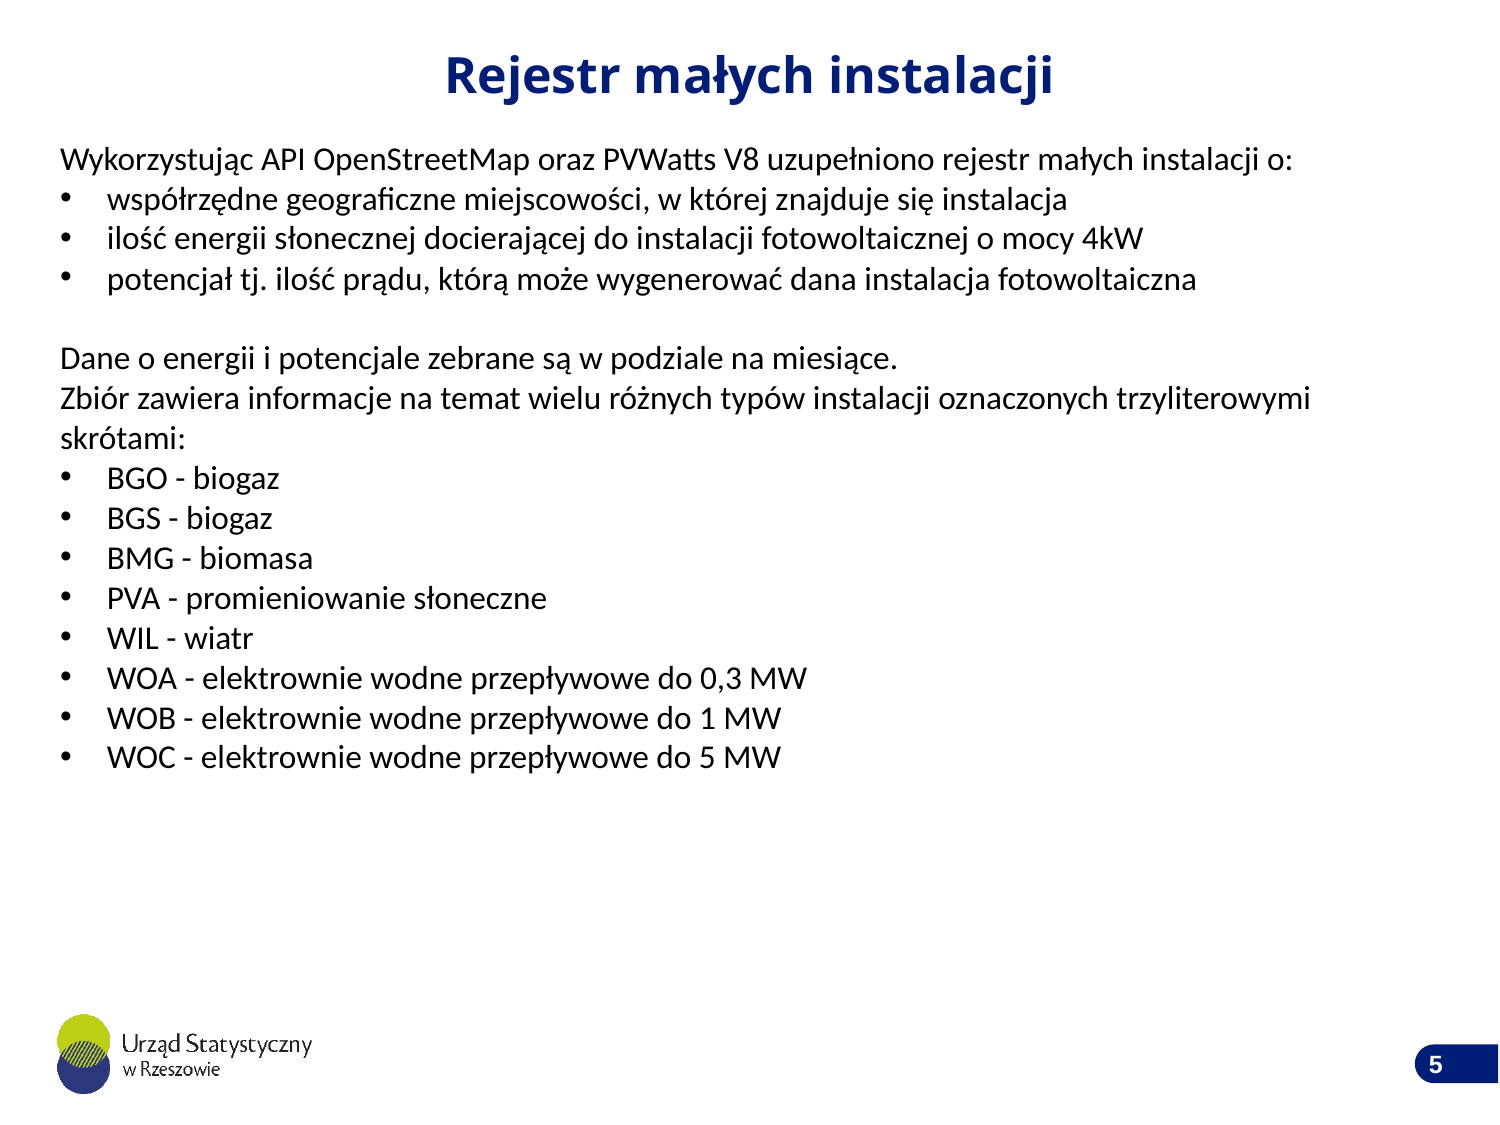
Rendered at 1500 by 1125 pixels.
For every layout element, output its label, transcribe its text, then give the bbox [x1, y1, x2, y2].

text_box Wykorzystując API OpenStreetMap oraz PVWatts V8 uzupełniono rejestr małych instalacji o: współrzędne geograficzne miejscowości, w której znajduje się instalacja ilość energii słonecznej docierającej do instalacji fotowoltaicznej o mocy 4kW potencjał tj. ilość prądu, którą może wygenerować dana instalacja fotowoltaiczna Dane o energii i potencjale zebrane są w podziale na miesiące. Zbiór zawiera informacje na temat wielu różnych typów instalacji oznaczonych trzyliterowymi skrótami: BGO - biogaz BGS - biogaz BMG - biomasa PVA - promieniowanie słoneczne WIL - wiatr WOA - elektrownie wodne przepływowe do 0,3 MW WOB - elektrownie wodne przepływowe do 1 MW WOC - elektrownie wodne przepływowe do 5 MW [45, 164, 1403, 823]
text_box Rejestr małych instalacji [45, 36, 1455, 164]
text_box [1458, 1044, 1499, 1084]
text_box 5 [1120, 1033, 1458, 1094]
picture [57, 1014, 312, 1094]
